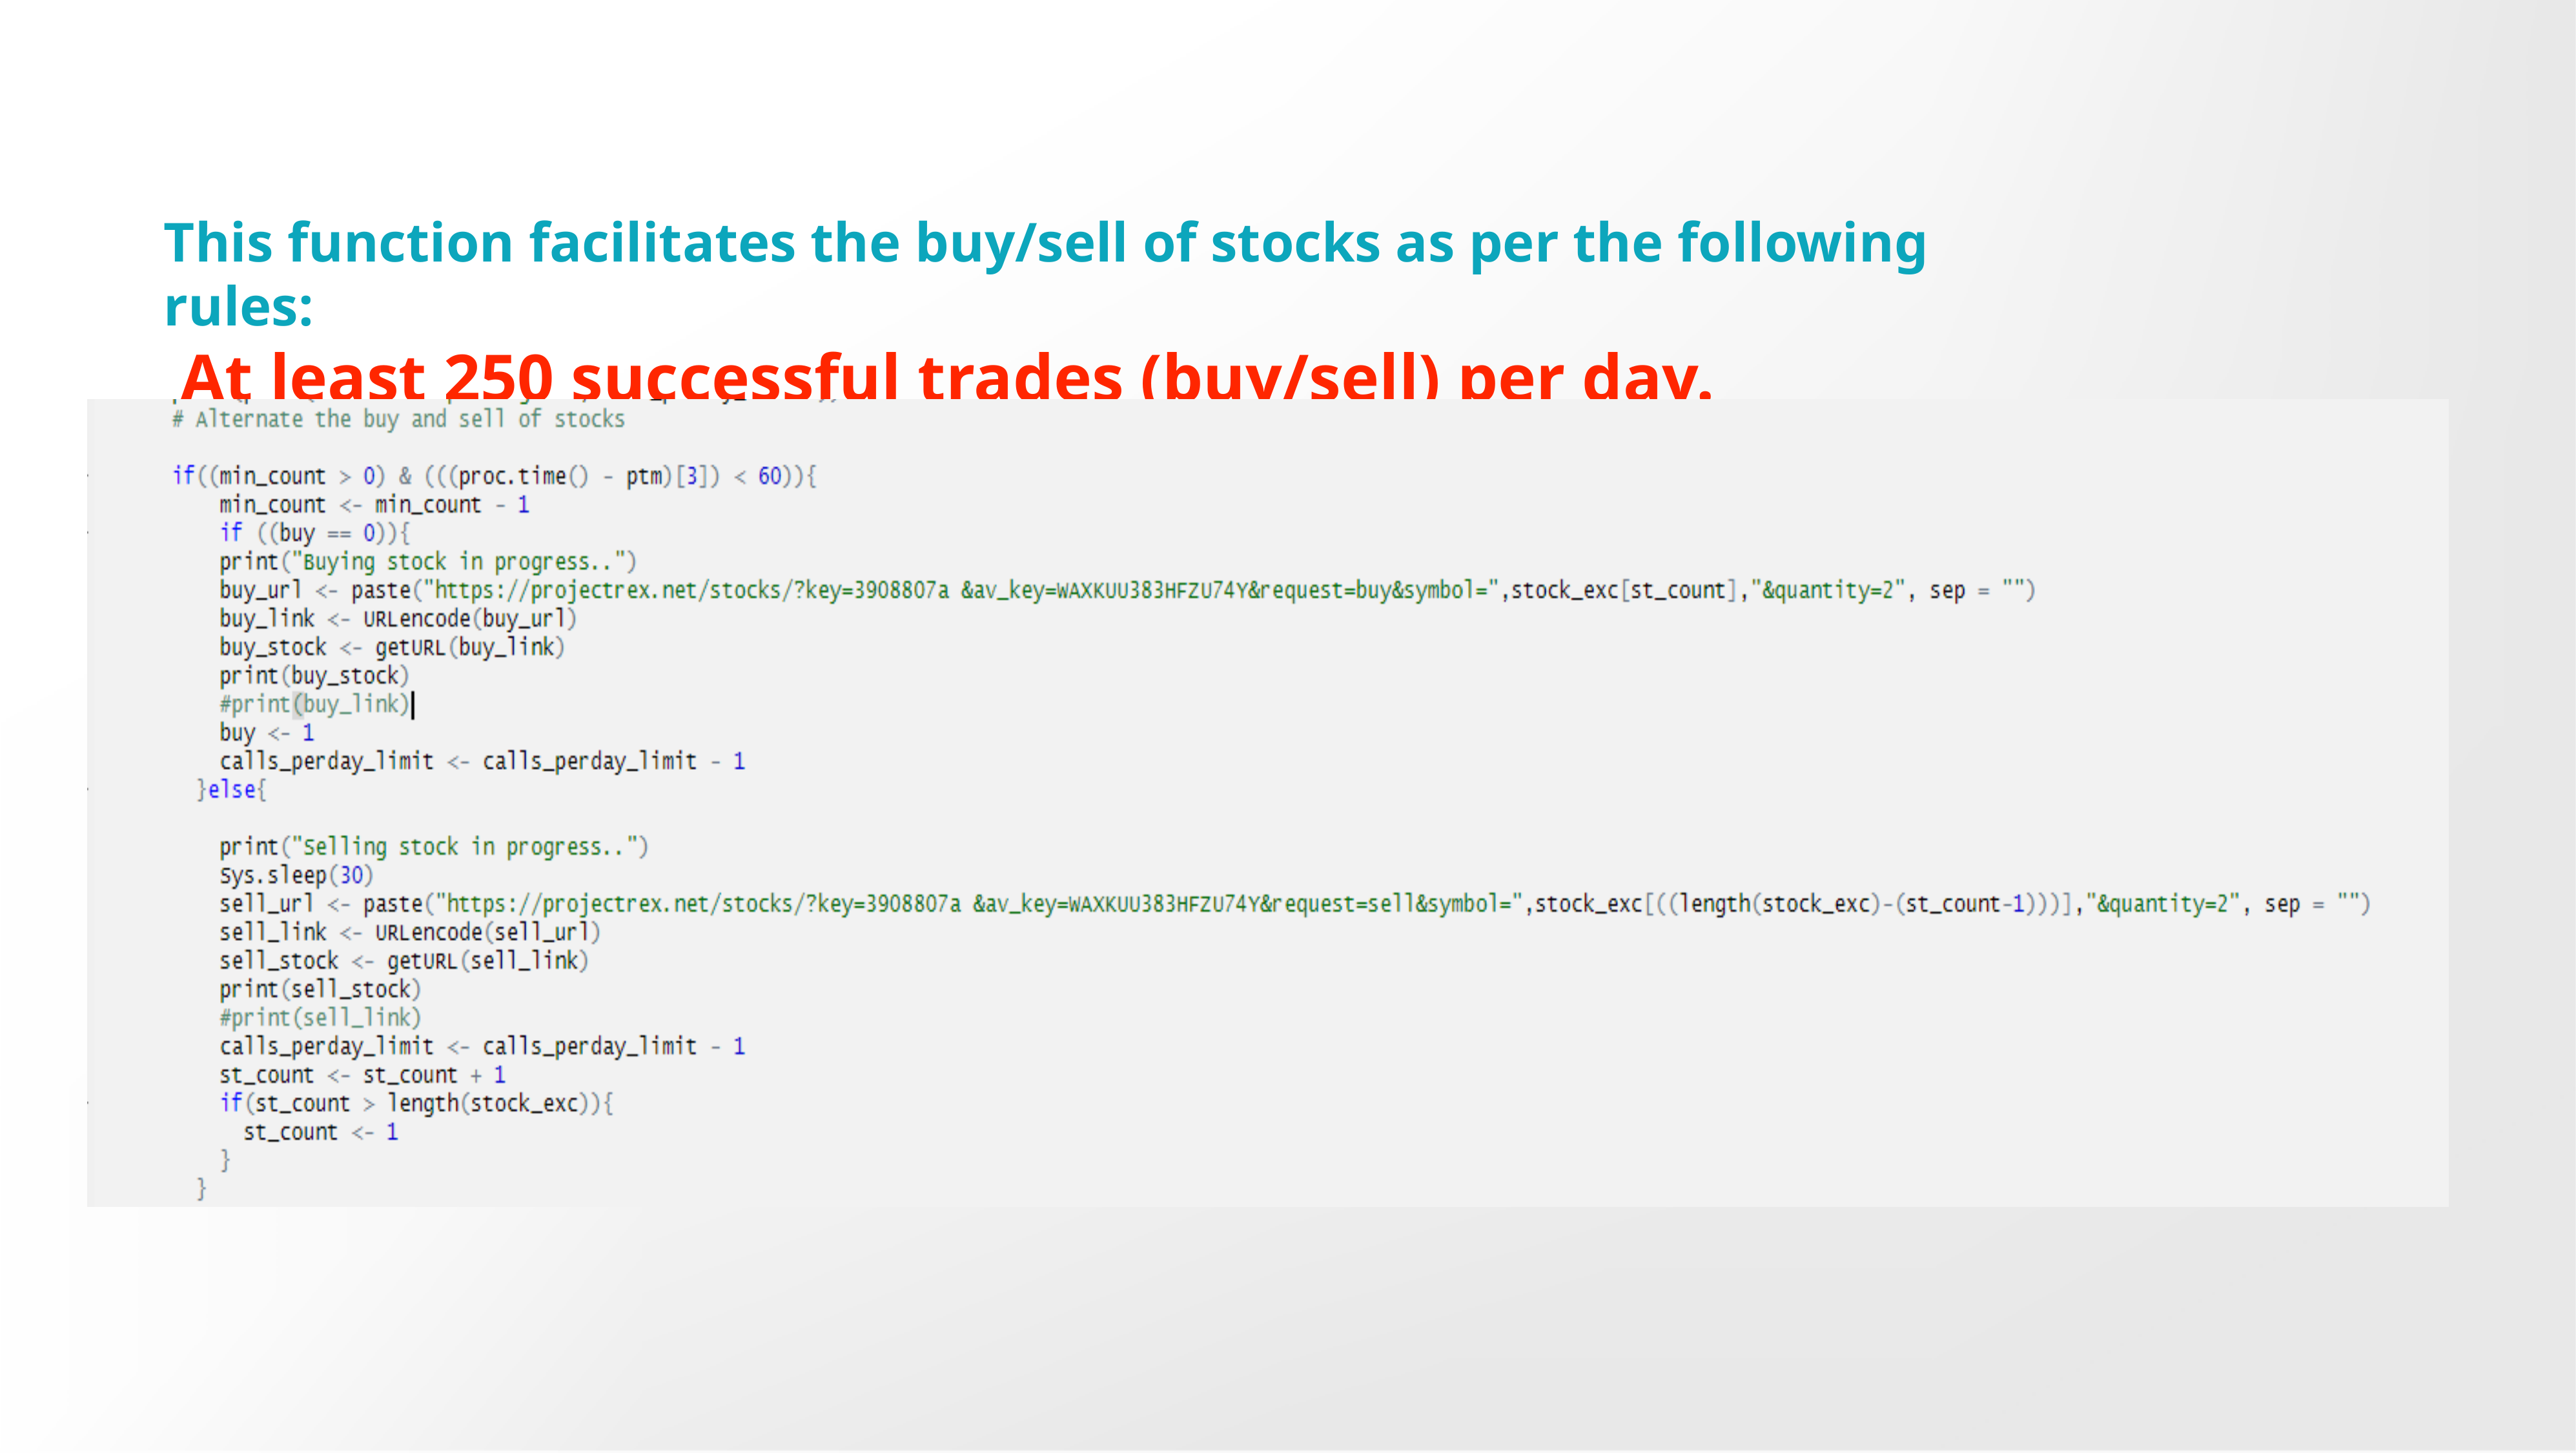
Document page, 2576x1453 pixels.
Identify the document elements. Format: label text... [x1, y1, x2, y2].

picture [0, 0, 2576, 1453]
text_box This function facilitates the buy/sell of stocks as per the following rules: At least 250 successful trades (buy/sell) per day. [154, 198, 2072, 397]
